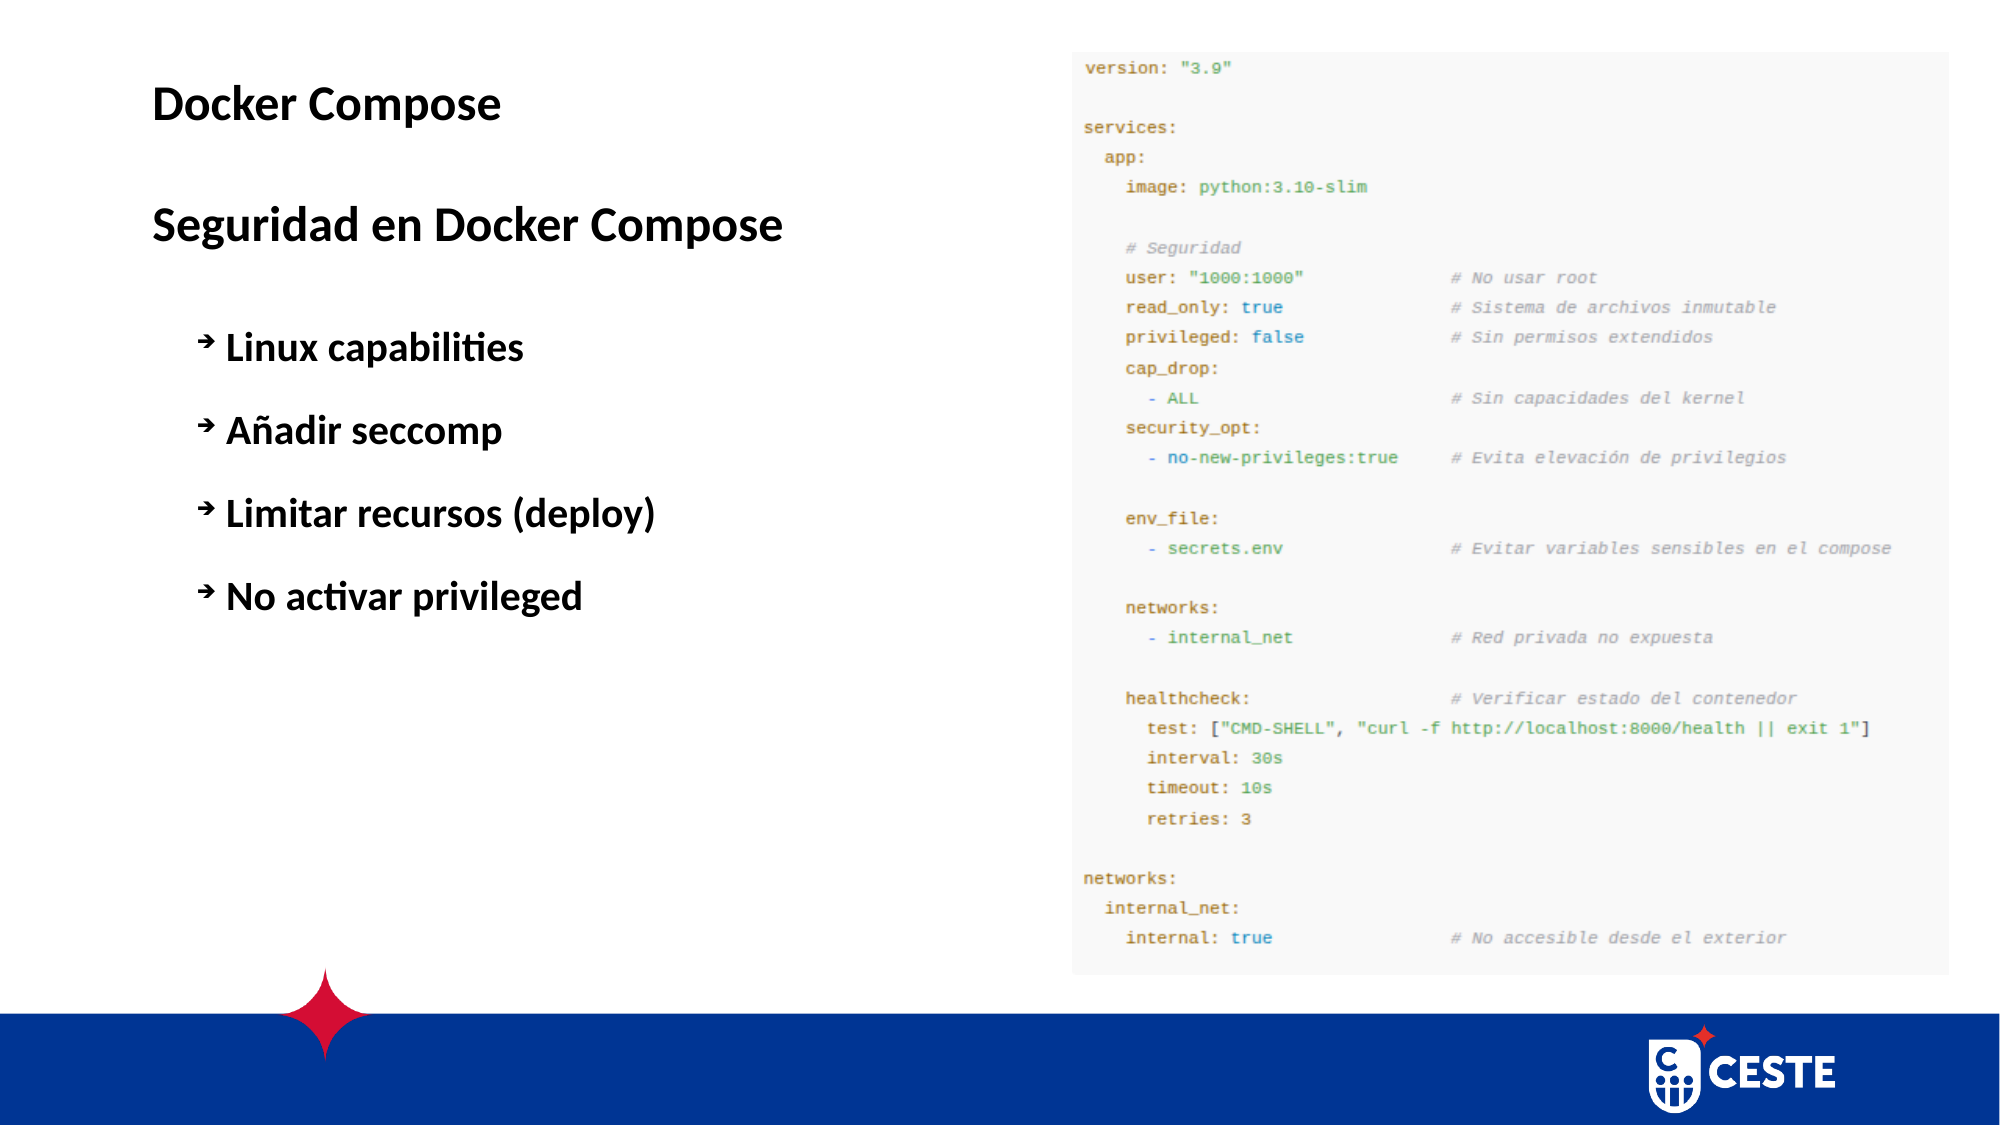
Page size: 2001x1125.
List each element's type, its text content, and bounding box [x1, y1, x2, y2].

picture [275, 965, 375, 1064]
title Docker Compose [137, 59, 1067, 149]
picture [1629, 1014, 1854, 1122]
picture [1072, 52, 1949, 975]
text_box Seguridad en Docker Compose Linux capabilities Añadir seccomp Limitar recursos (deploy) No activar privileged [137, 184, 1034, 898]
